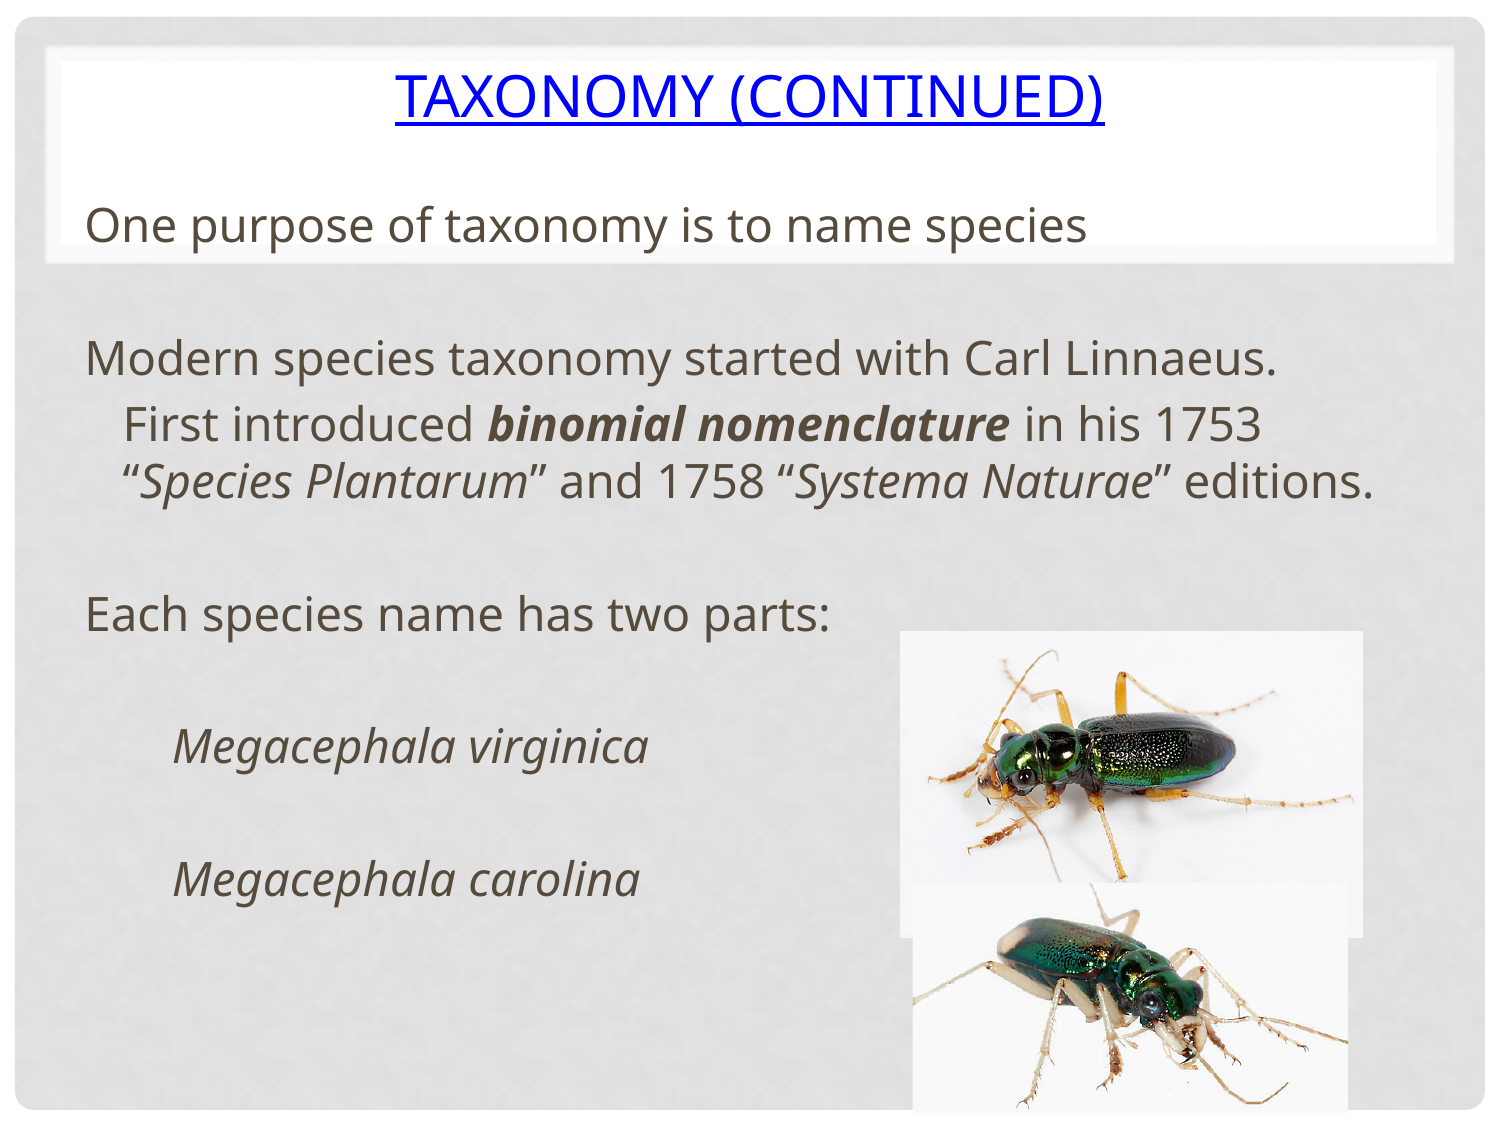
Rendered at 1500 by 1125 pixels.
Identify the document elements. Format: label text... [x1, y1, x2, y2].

list One purpose of taxonomy is to name species Modern species taxonomy started with Carl Linnaeus. First introduced binomial nomenclature in his 1753 “Species Plantarum” and 1758 “Systema Naturae” editions. Each species name has two parts: Megacephala virginica Megacephala carolina [50, 187, 1400, 930]
title Taxonomy (continued) [75, 0, 1425, 188]
picture [899, 630, 1363, 1113]
